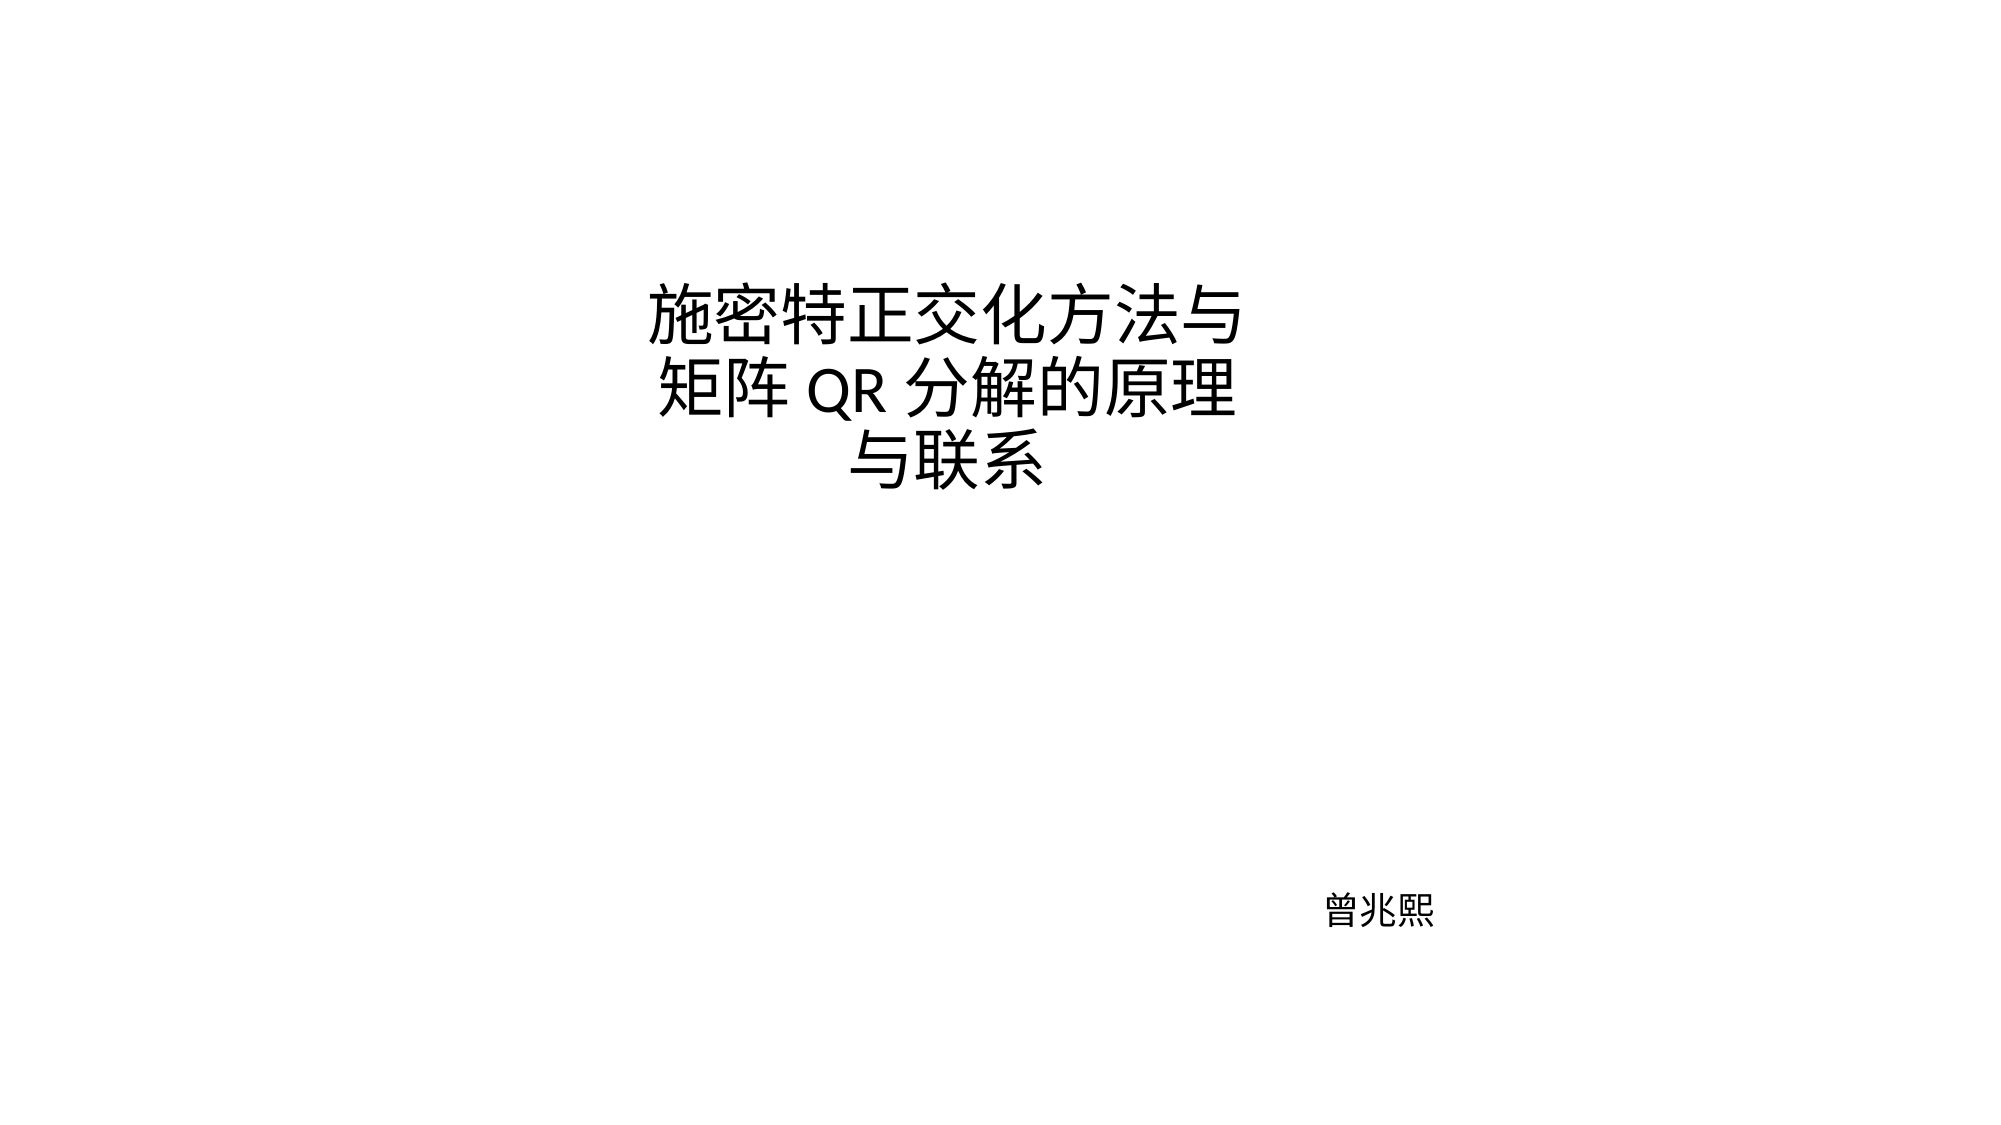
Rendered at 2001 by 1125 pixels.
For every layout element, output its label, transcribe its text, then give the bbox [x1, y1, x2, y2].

text_box 曾兆熙 [1307, 879, 1903, 940]
title 施密特正交化方法与矩阵QR分解的原理与联系 [610, 256, 1285, 506]
